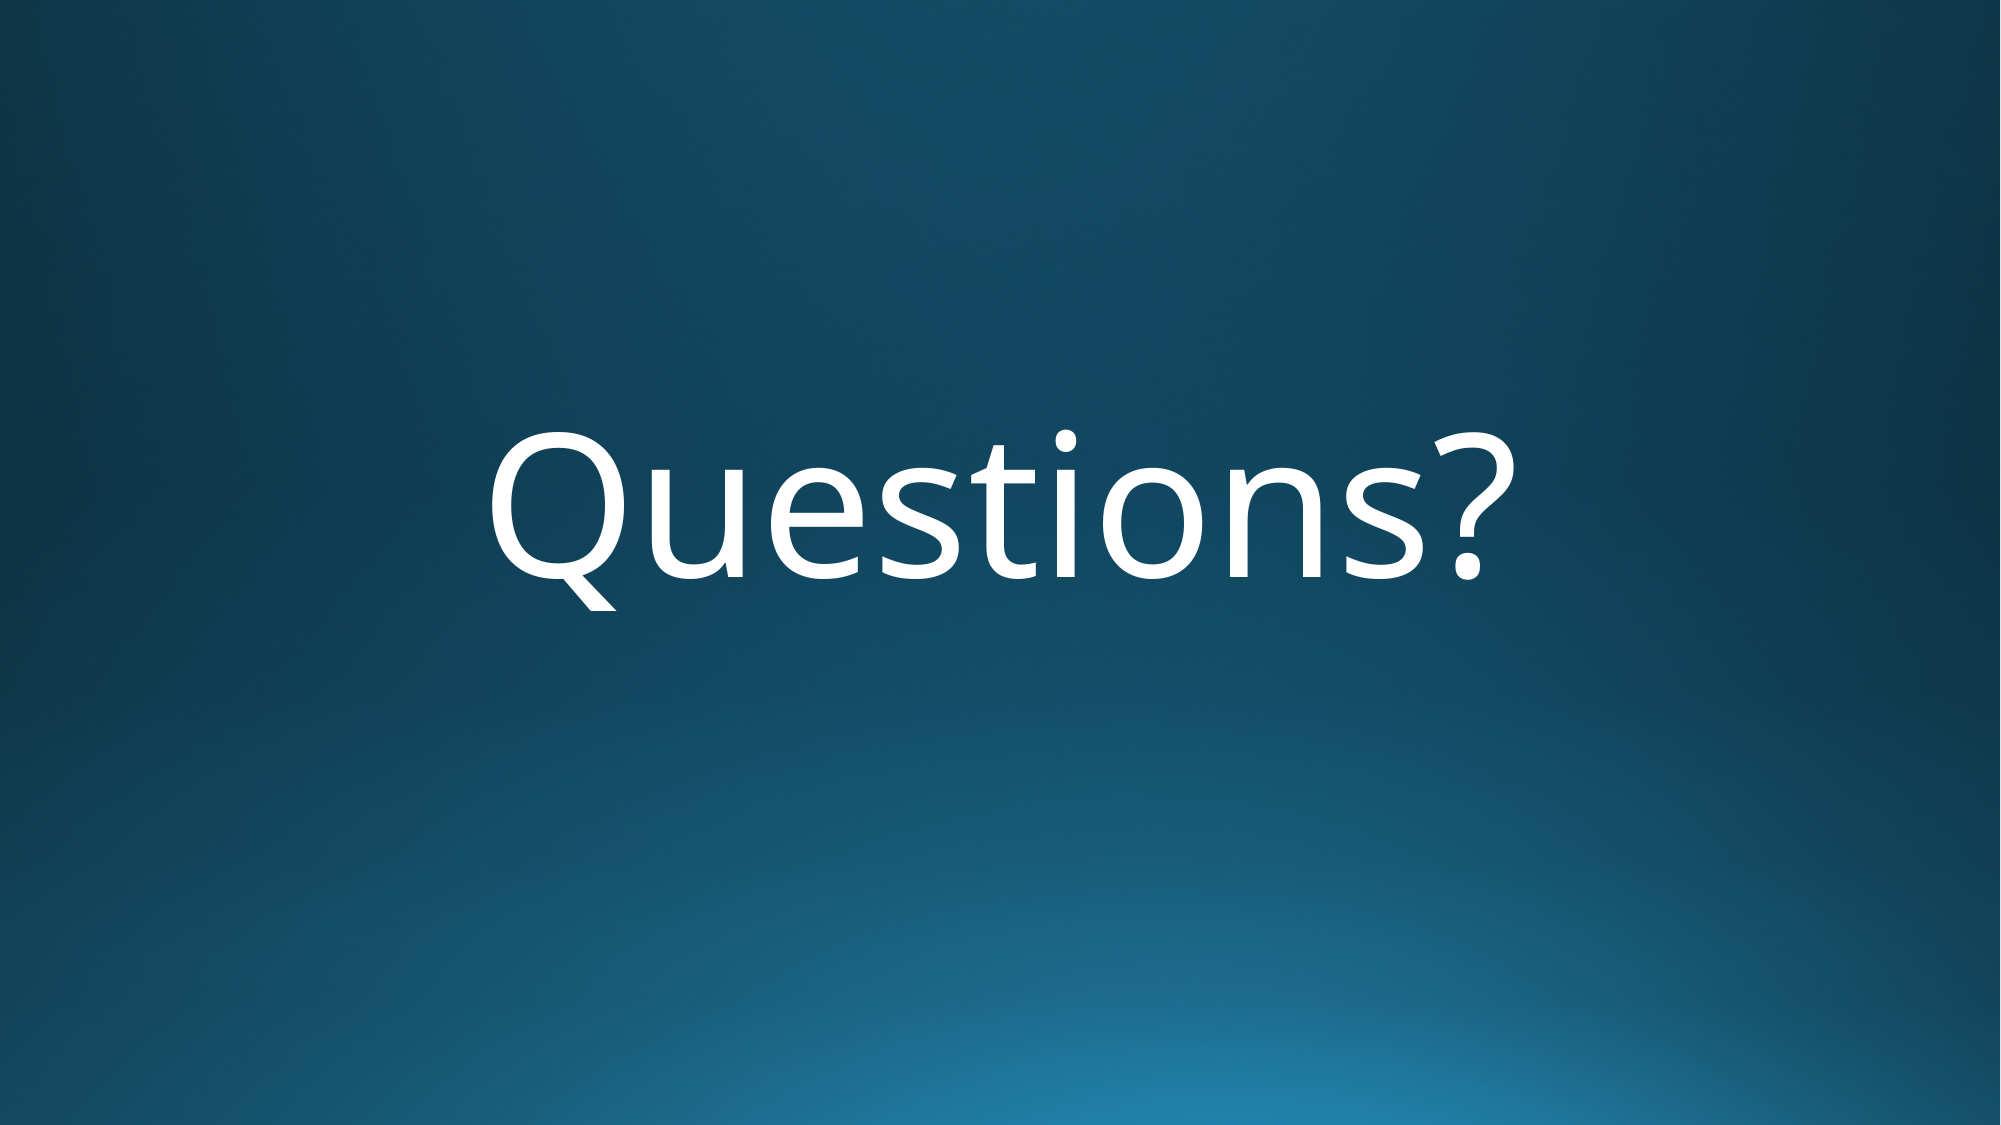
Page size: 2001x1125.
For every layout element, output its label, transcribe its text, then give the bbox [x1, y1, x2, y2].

list Questions? [160, 397, 1840, 698]
picture [0, 0, 2001, 1125]
